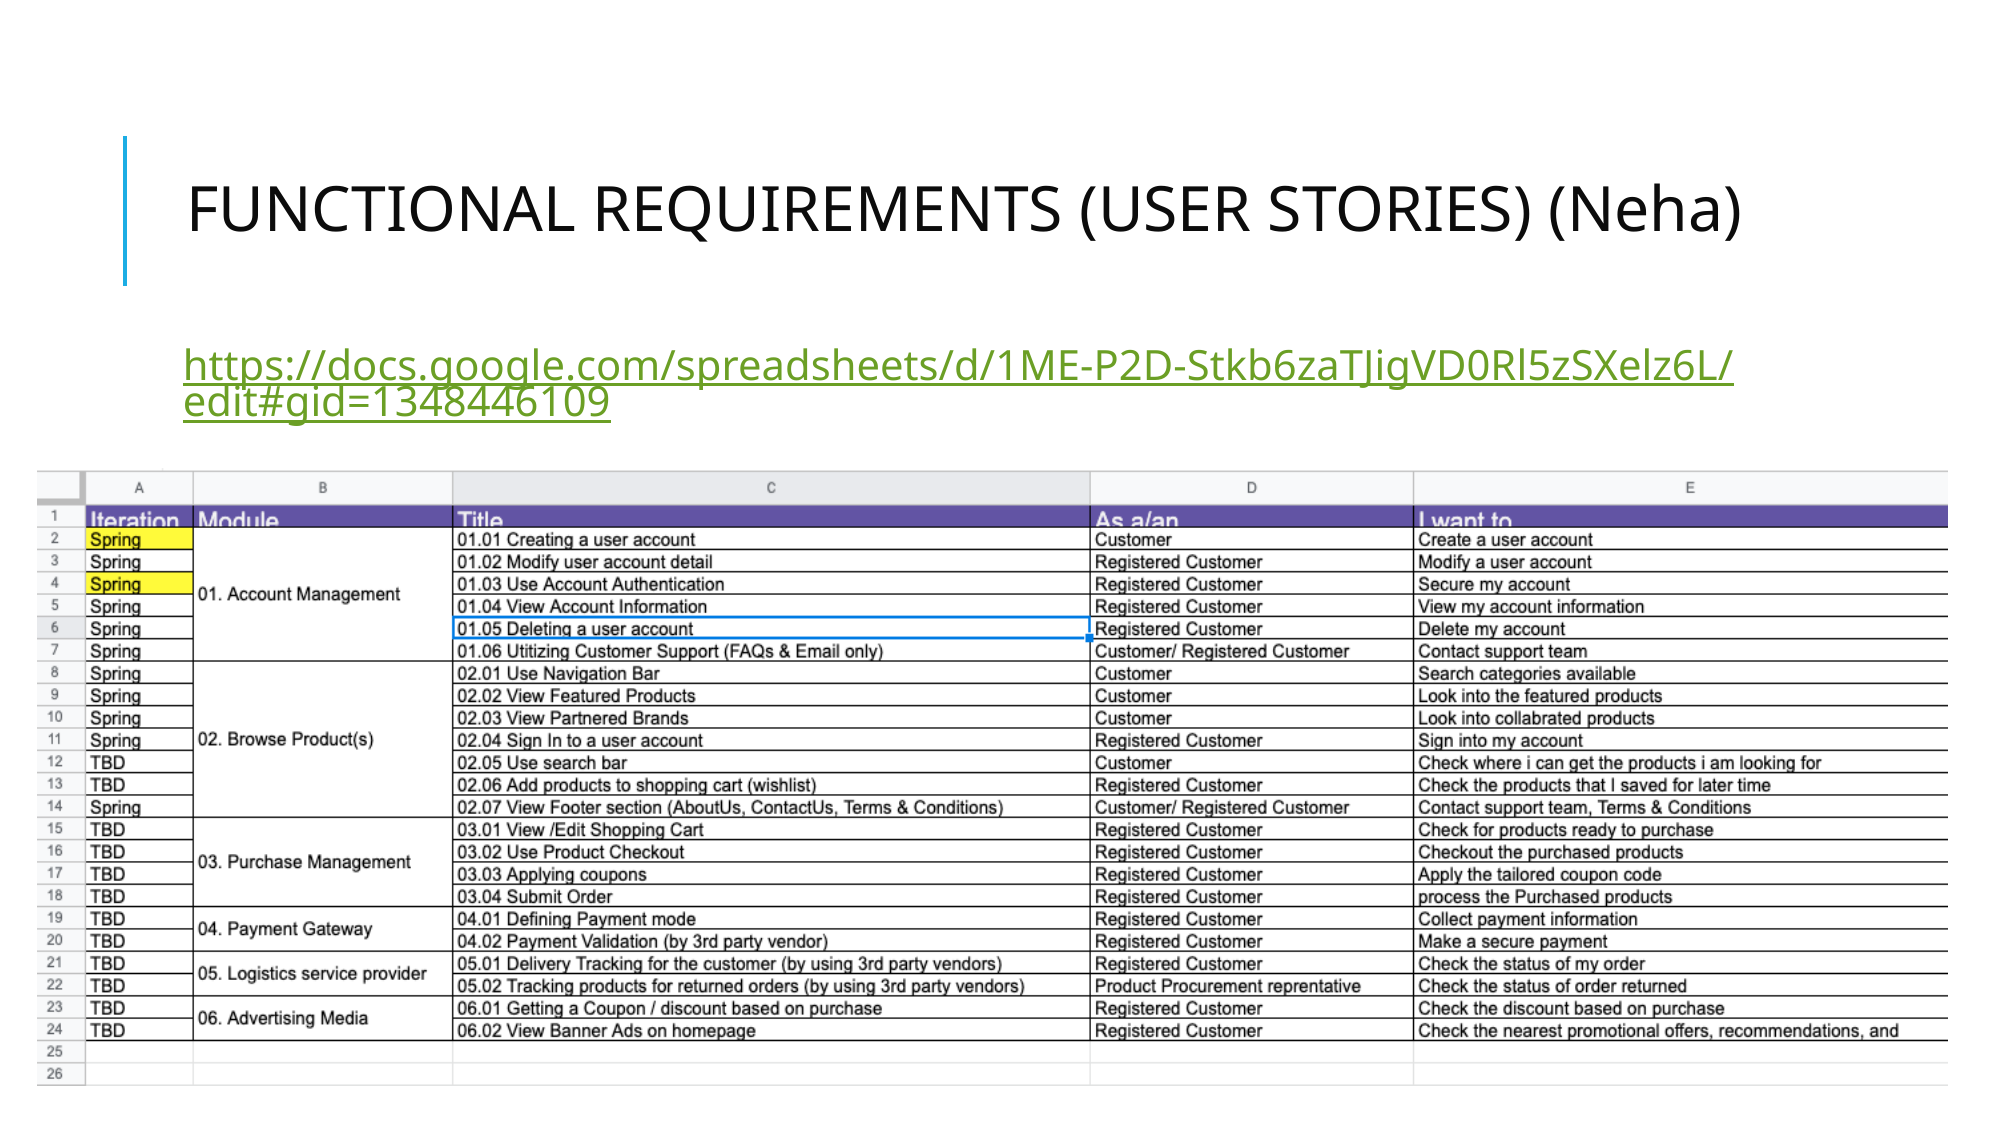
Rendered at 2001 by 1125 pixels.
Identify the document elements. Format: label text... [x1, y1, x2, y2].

title FUNCTIONAL REQUIREMENTS (USER STORIES) (Neha) https://docs.google.com/spreadsheets/d/1ME-P2D-Stkb6zaTJigVD0Rl5zSXelz6L/edit#gid=1348446109 [168, 148, 1763, 425]
picture [36, 468, 1949, 1087]
